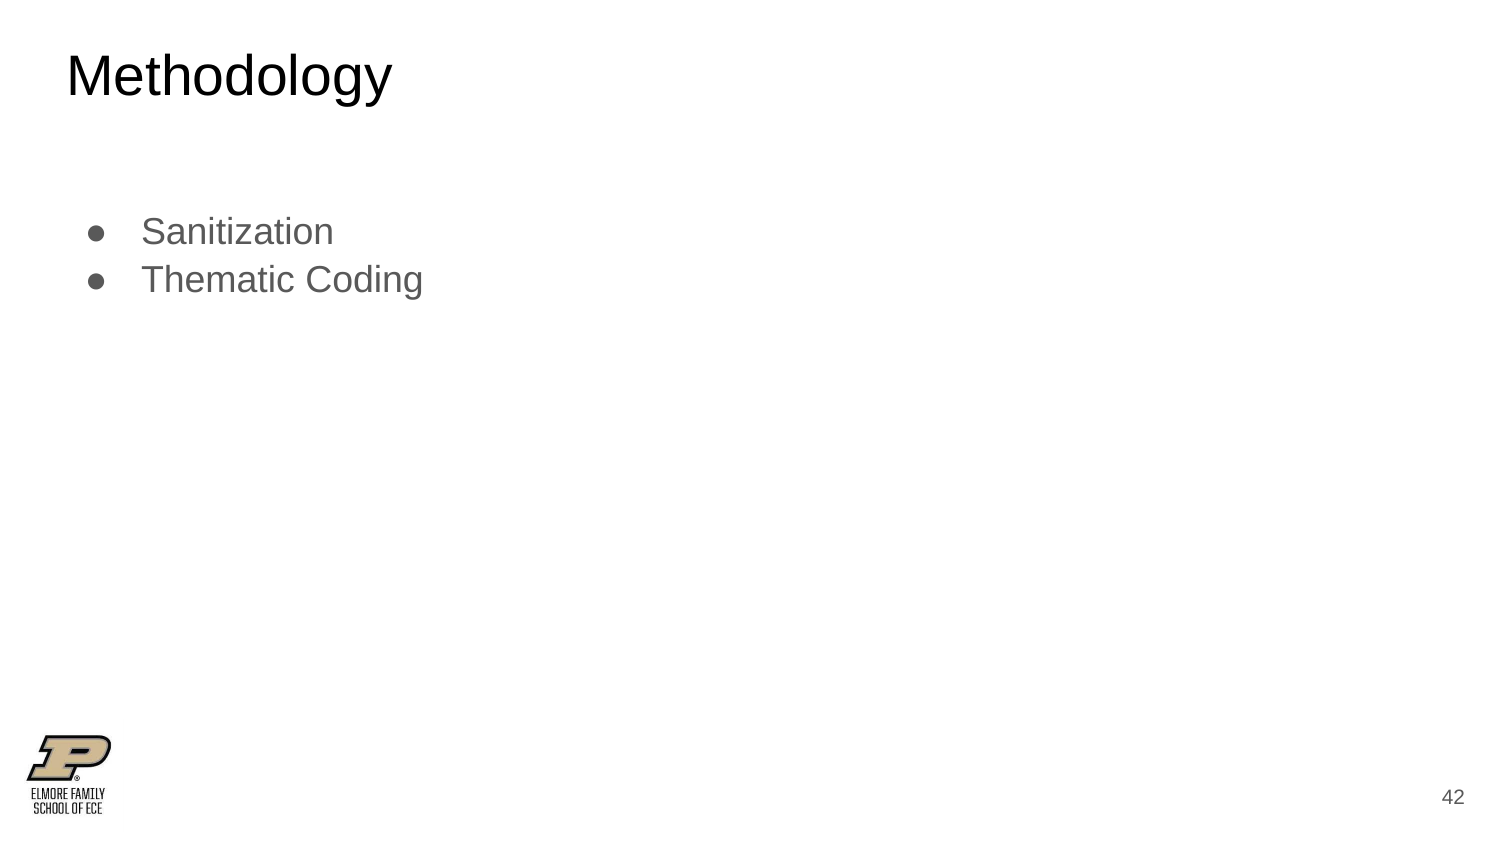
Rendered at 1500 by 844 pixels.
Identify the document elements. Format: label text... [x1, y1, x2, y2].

picture [12, 719, 124, 832]
slide_number ‹#› [1389, 764, 1480, 830]
title Methodology [51, 28, 1449, 123]
list Sanitization Thematic Coding [51, 189, 1449, 750]
